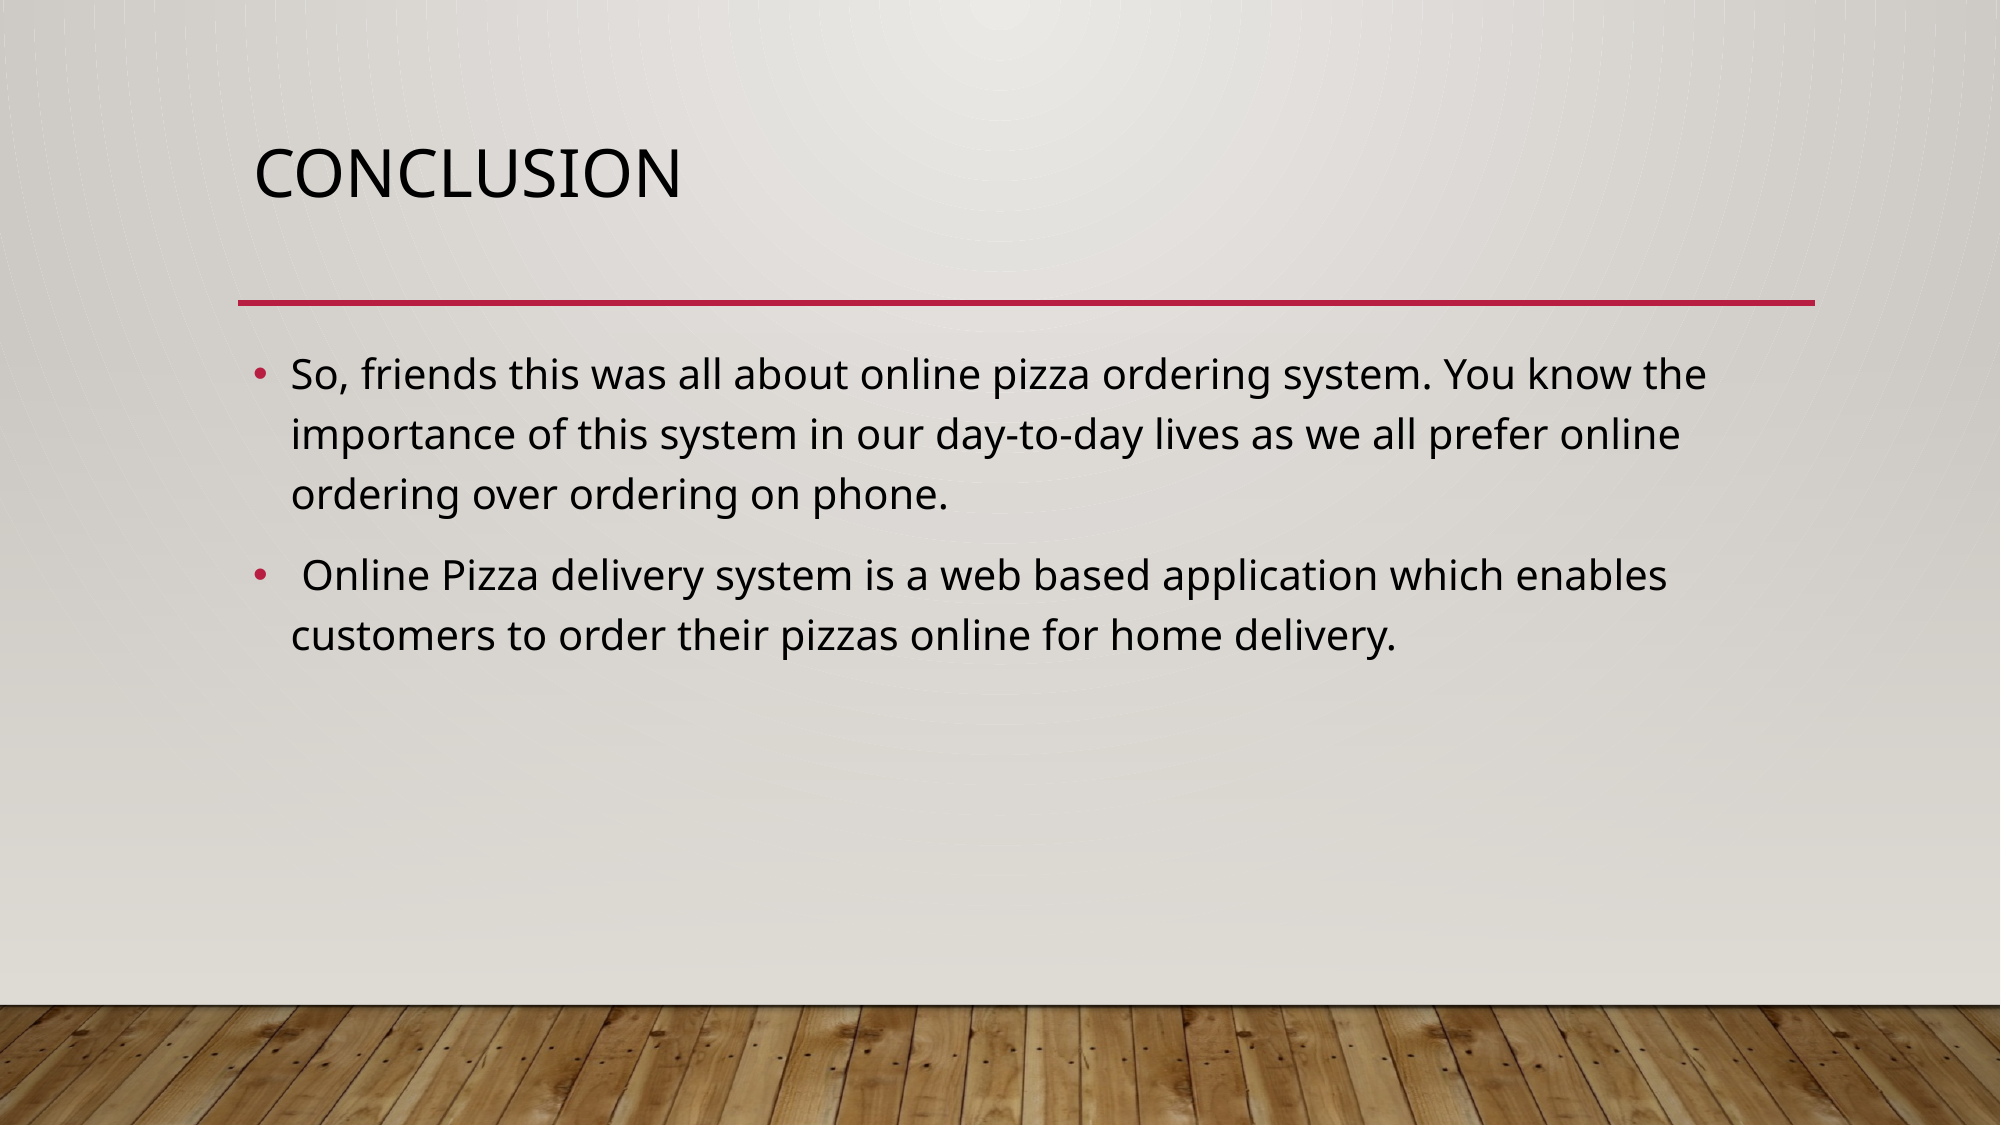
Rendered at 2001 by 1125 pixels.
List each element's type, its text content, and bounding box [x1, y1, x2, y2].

picture [0, 1005, 2000, 1125]
list So, friends this was all about online pizza ordering system. You know the importance of this system in our day-to-day lives as we all prefer online ordering over ordering on phone. Online Pizza delivery system is a web based application which enables customers to order their pizzas online for home delivery. [238, 330, 1814, 897]
title CONCLUSION [238, 131, 1814, 305]
